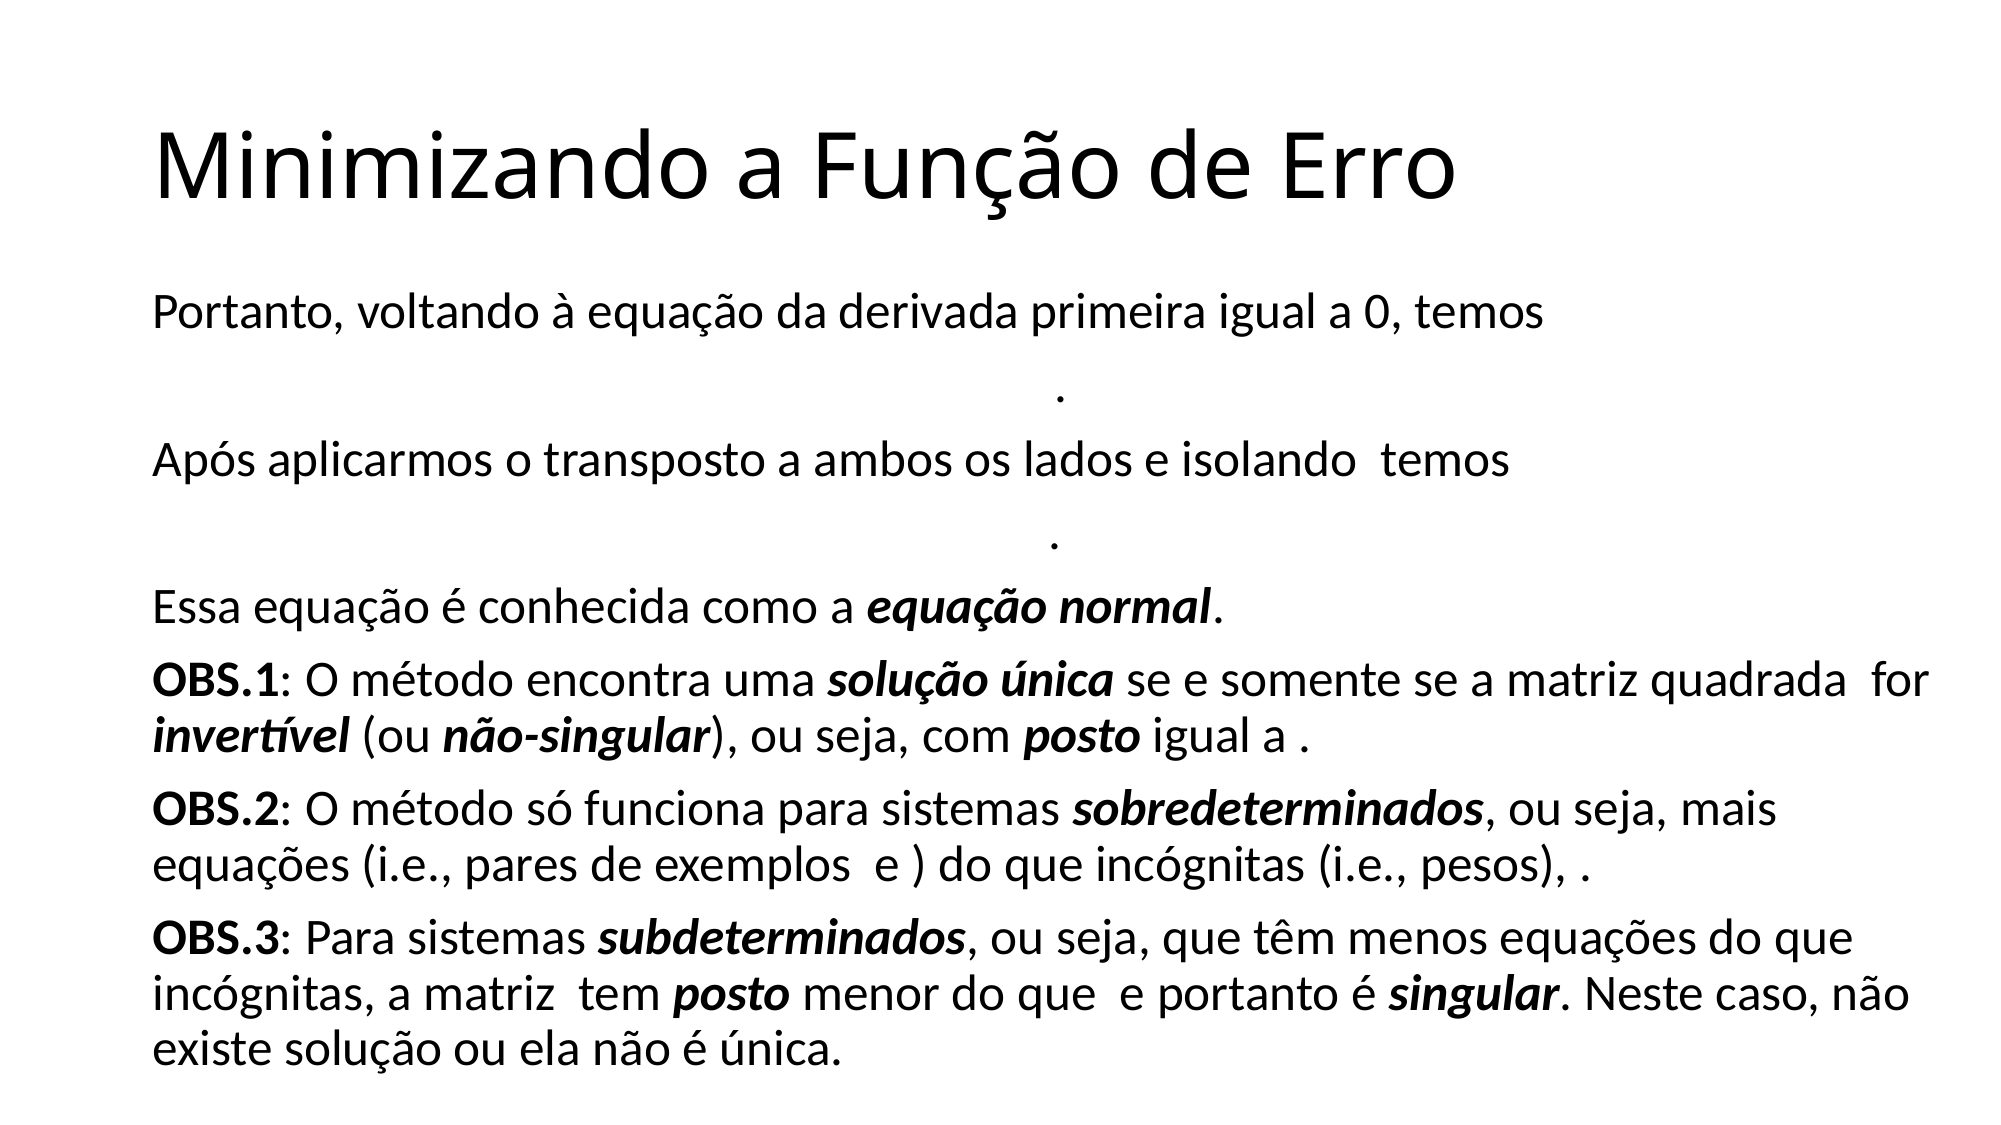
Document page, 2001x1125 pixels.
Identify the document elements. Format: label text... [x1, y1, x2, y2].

title Minimizando a Função de Erro [137, 59, 1863, 278]
